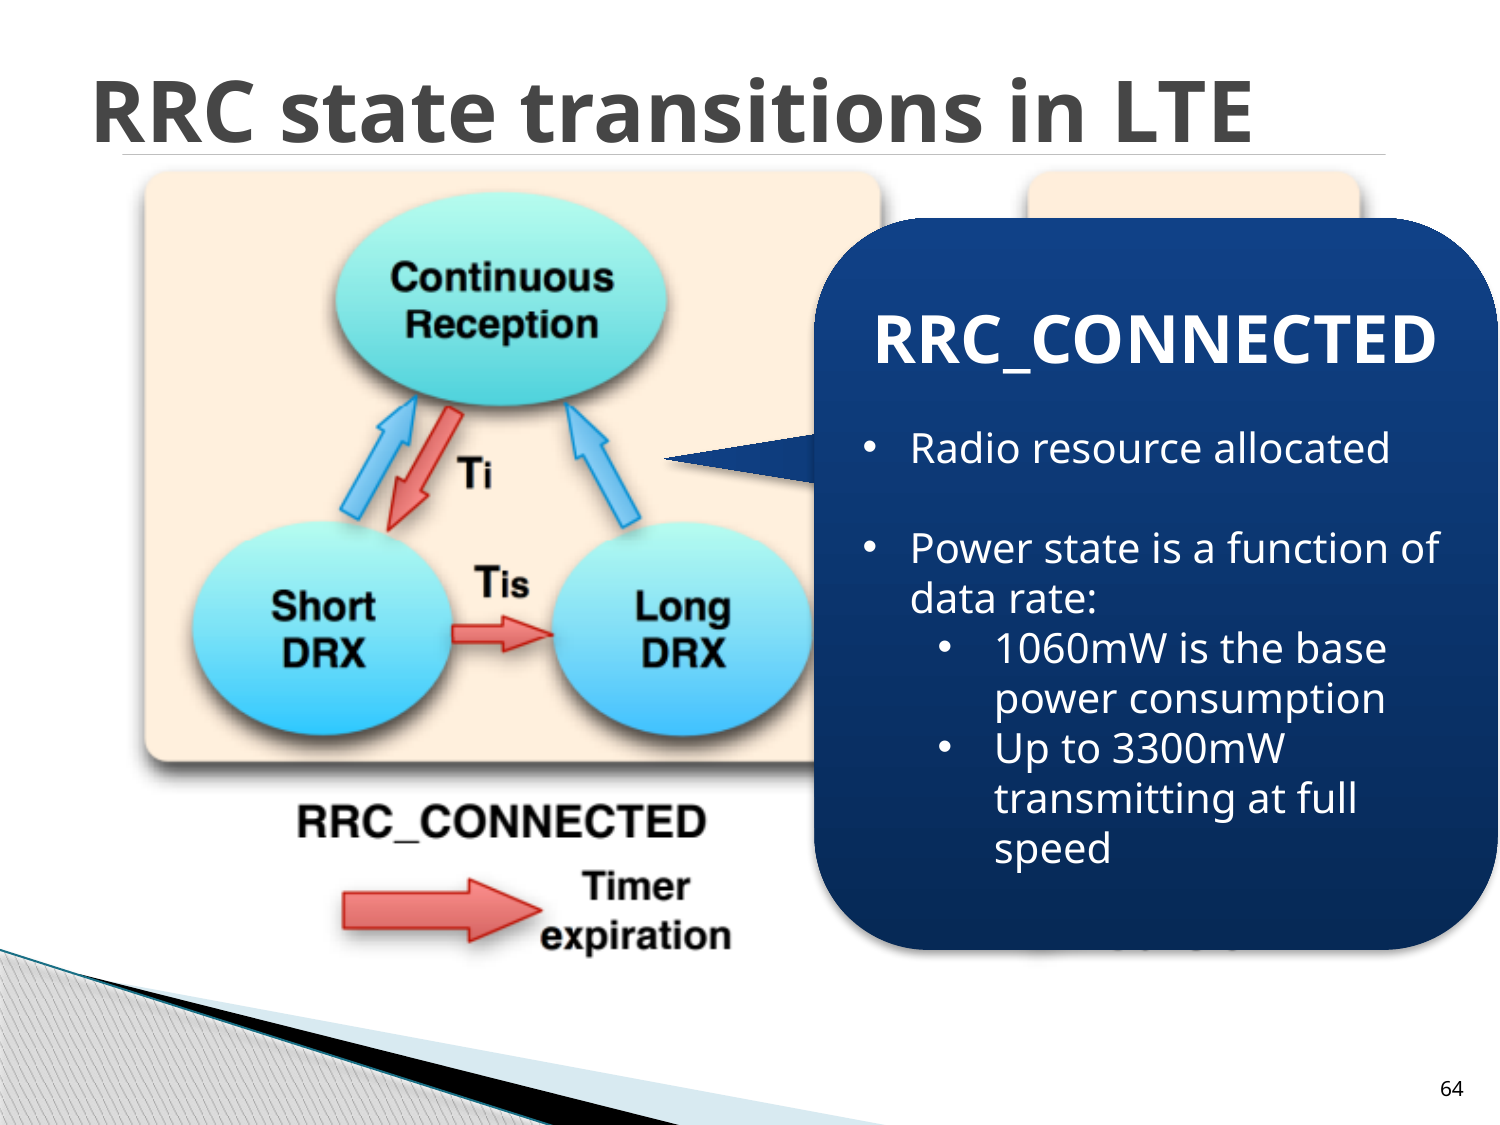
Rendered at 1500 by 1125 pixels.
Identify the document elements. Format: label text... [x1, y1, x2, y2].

table_cell 1.94% [105, 985, 542, 1125]
title RRC state transitions in LTE [75, 45, 1425, 153]
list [7, 153, 1500, 975]
slide_number 64 [1418, 1051, 1479, 1112]
